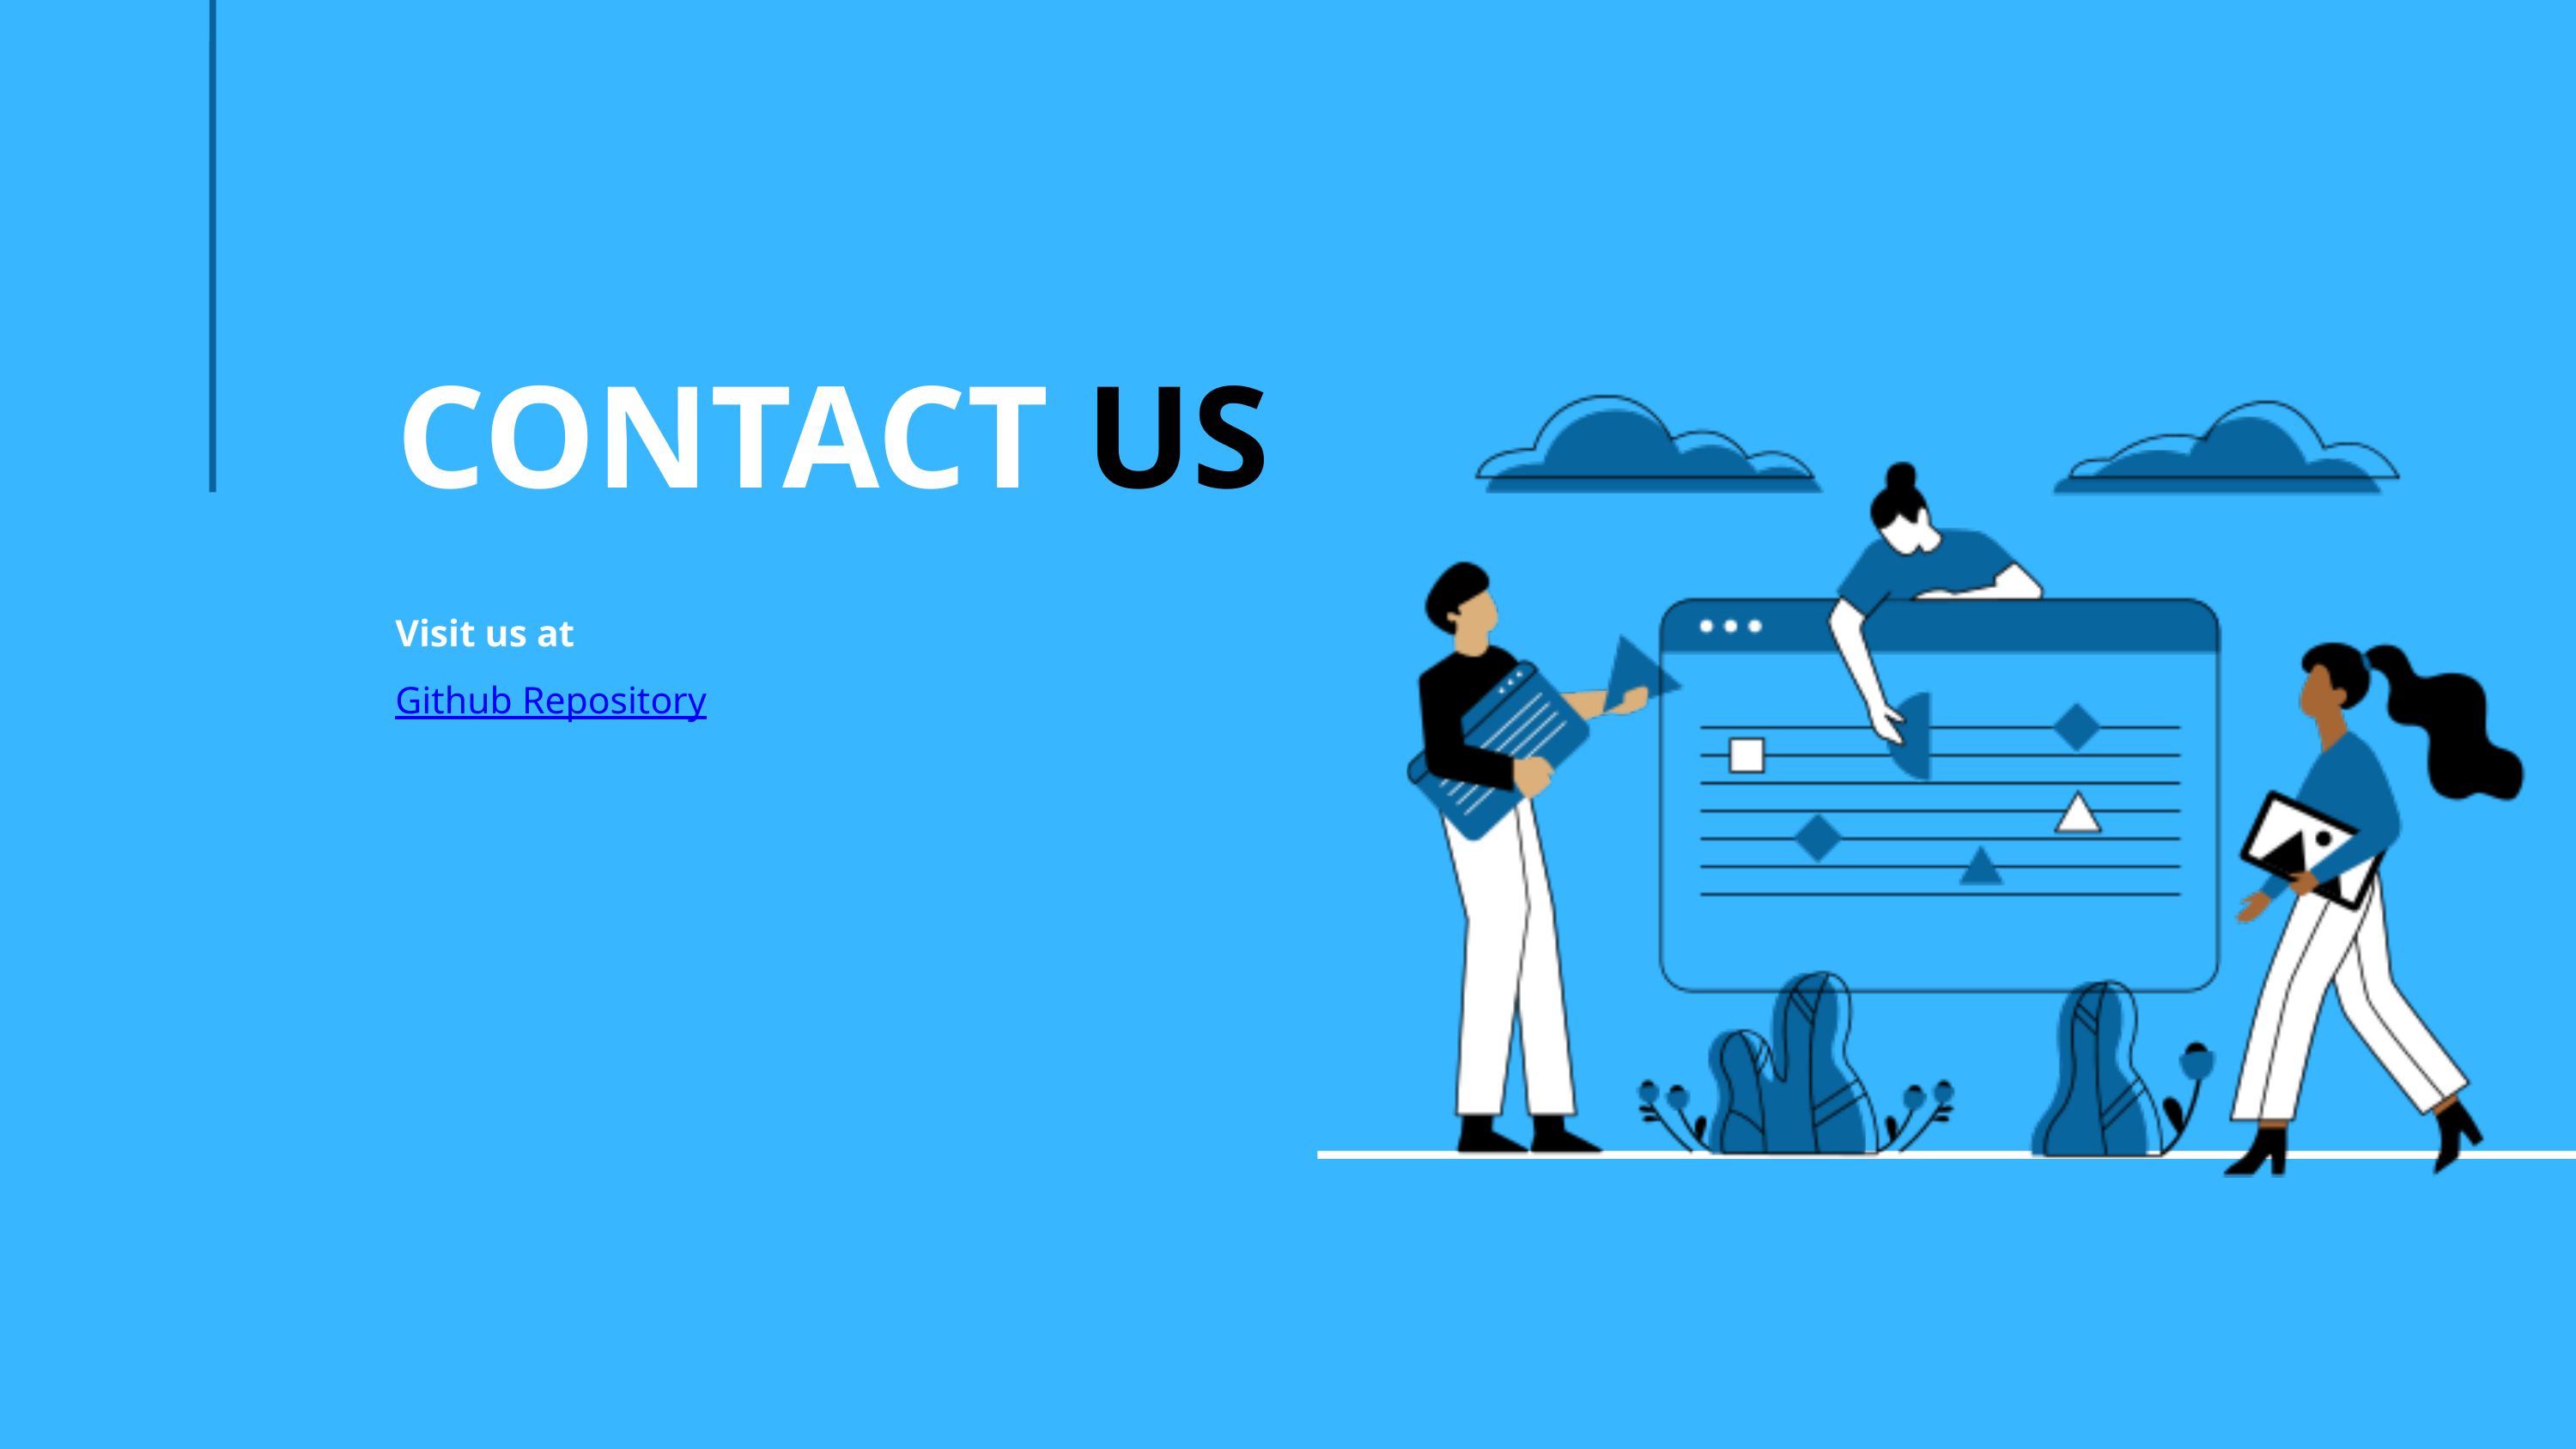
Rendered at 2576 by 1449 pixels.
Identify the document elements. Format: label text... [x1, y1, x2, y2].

text_box Github Repository [395, 675, 834, 727]
text_box [1406, 391, 2531, 1178]
text_box Visit us at [395, 603, 931, 654]
text_box CONTACT US [349, 318, 1318, 517]
